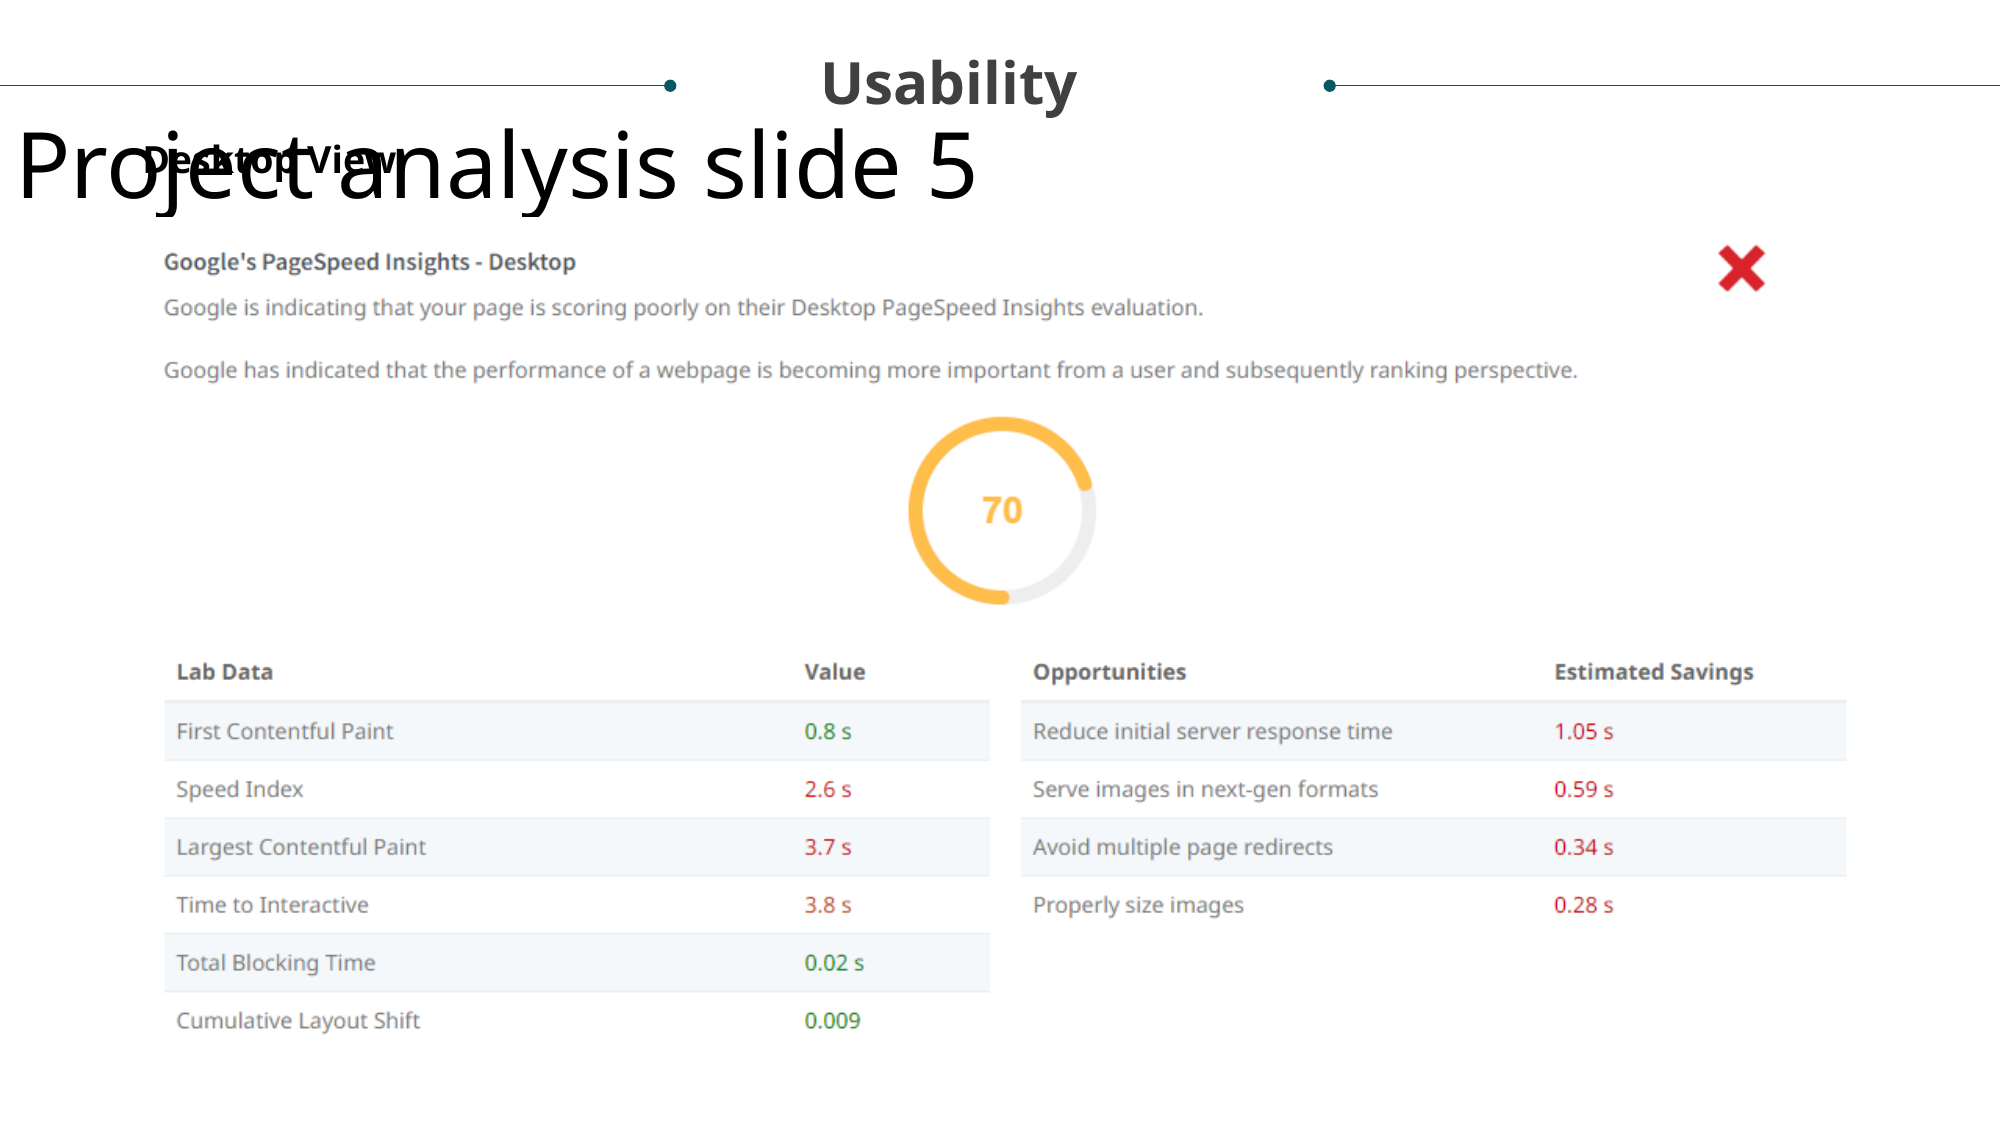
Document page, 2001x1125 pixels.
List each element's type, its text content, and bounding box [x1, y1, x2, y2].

title Project analysis slide 5 [0, 117, 1725, 278]
text_box Desktop View [127, 128, 412, 189]
text_box Usability [0, 53, 1912, 117]
picture [146, 217, 1864, 1049]
